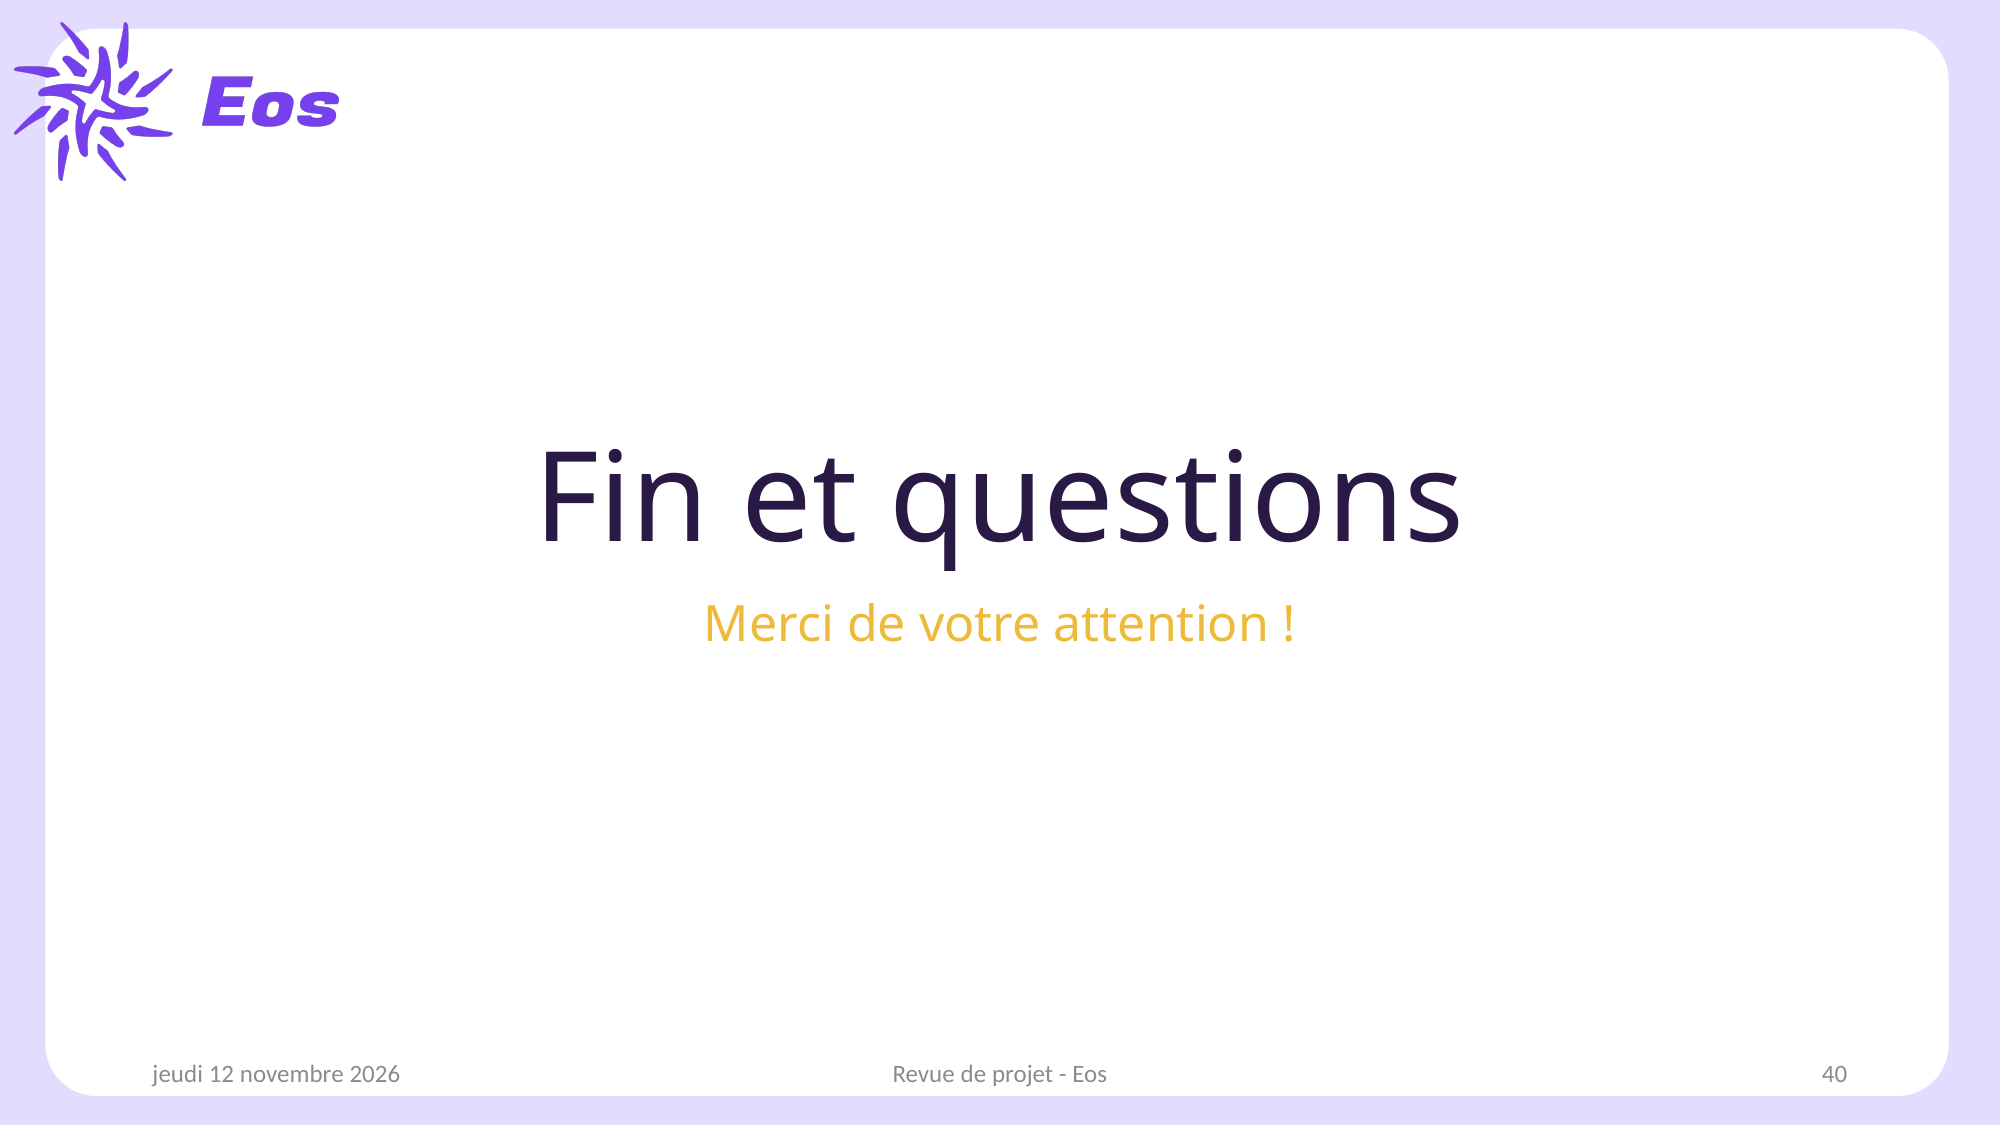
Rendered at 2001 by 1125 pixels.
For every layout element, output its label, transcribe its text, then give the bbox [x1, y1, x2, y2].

subtitle Merci de votre attention ! [249, 590, 1750, 863]
slide_number 40 [1412, 1042, 1863, 1103]
picture [14, 22, 339, 181]
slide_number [137, 1042, 588, 1103]
footer Revue de projet - Eos [662, 1042, 1338, 1103]
title Fin et questions [249, 184, 1750, 576]
